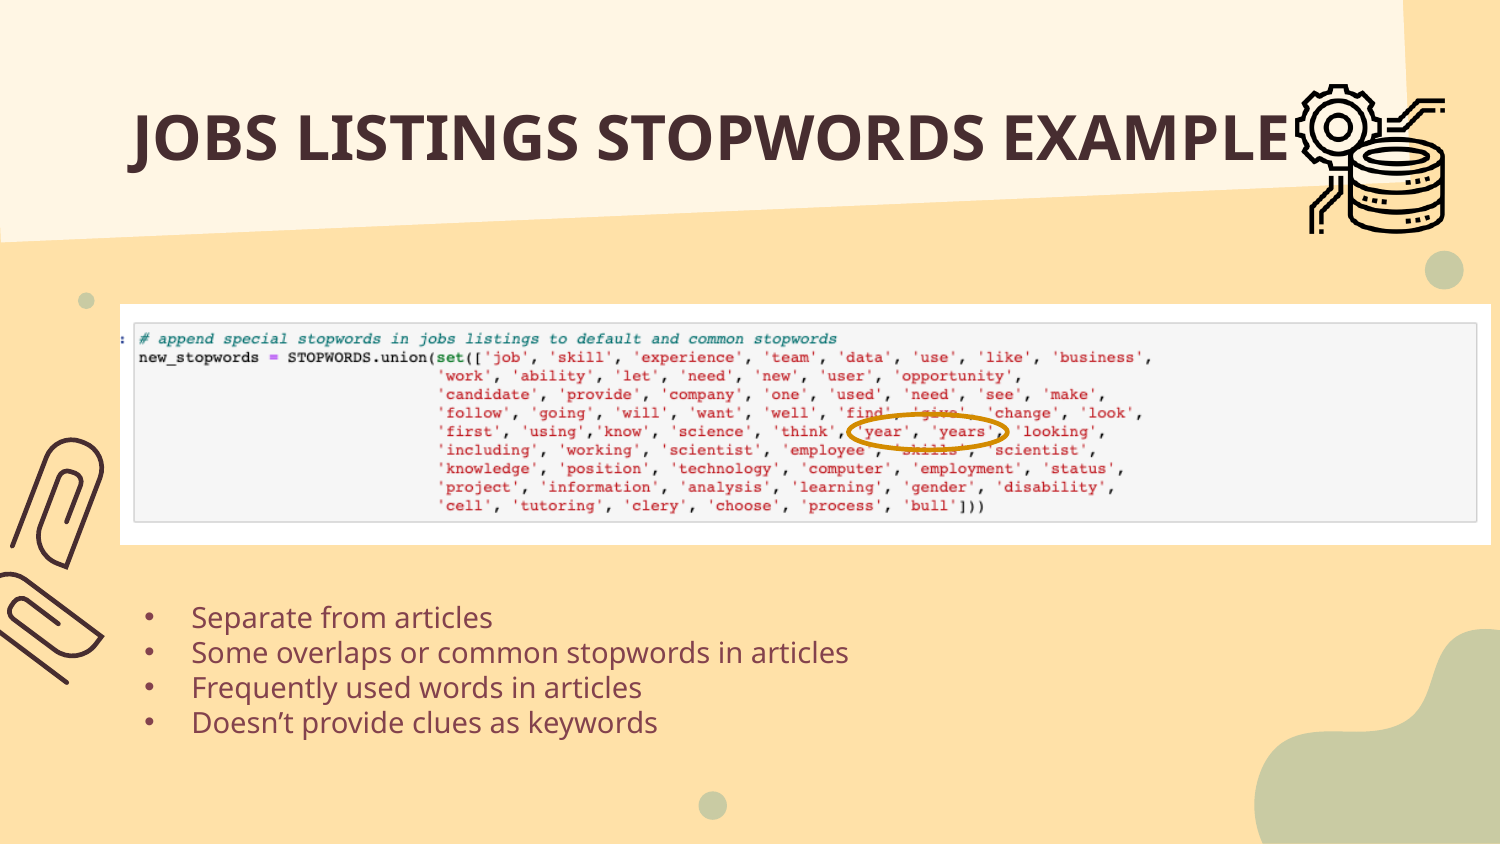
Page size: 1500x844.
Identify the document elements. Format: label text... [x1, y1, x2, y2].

picture [1291, 81, 1447, 236]
title JOBS LISTINGS STOPWORDS EXAMPLE [116, 88, 1286, 183]
picture [120, 303, 1492, 545]
text_box [0, 0, 1407, 243]
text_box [0, 427, 130, 683]
text_box Separate from articles Some overlaps or common stopwords in articles Frequently used words in articles Doesn’t provide clues as keywords [129, 584, 1383, 763]
